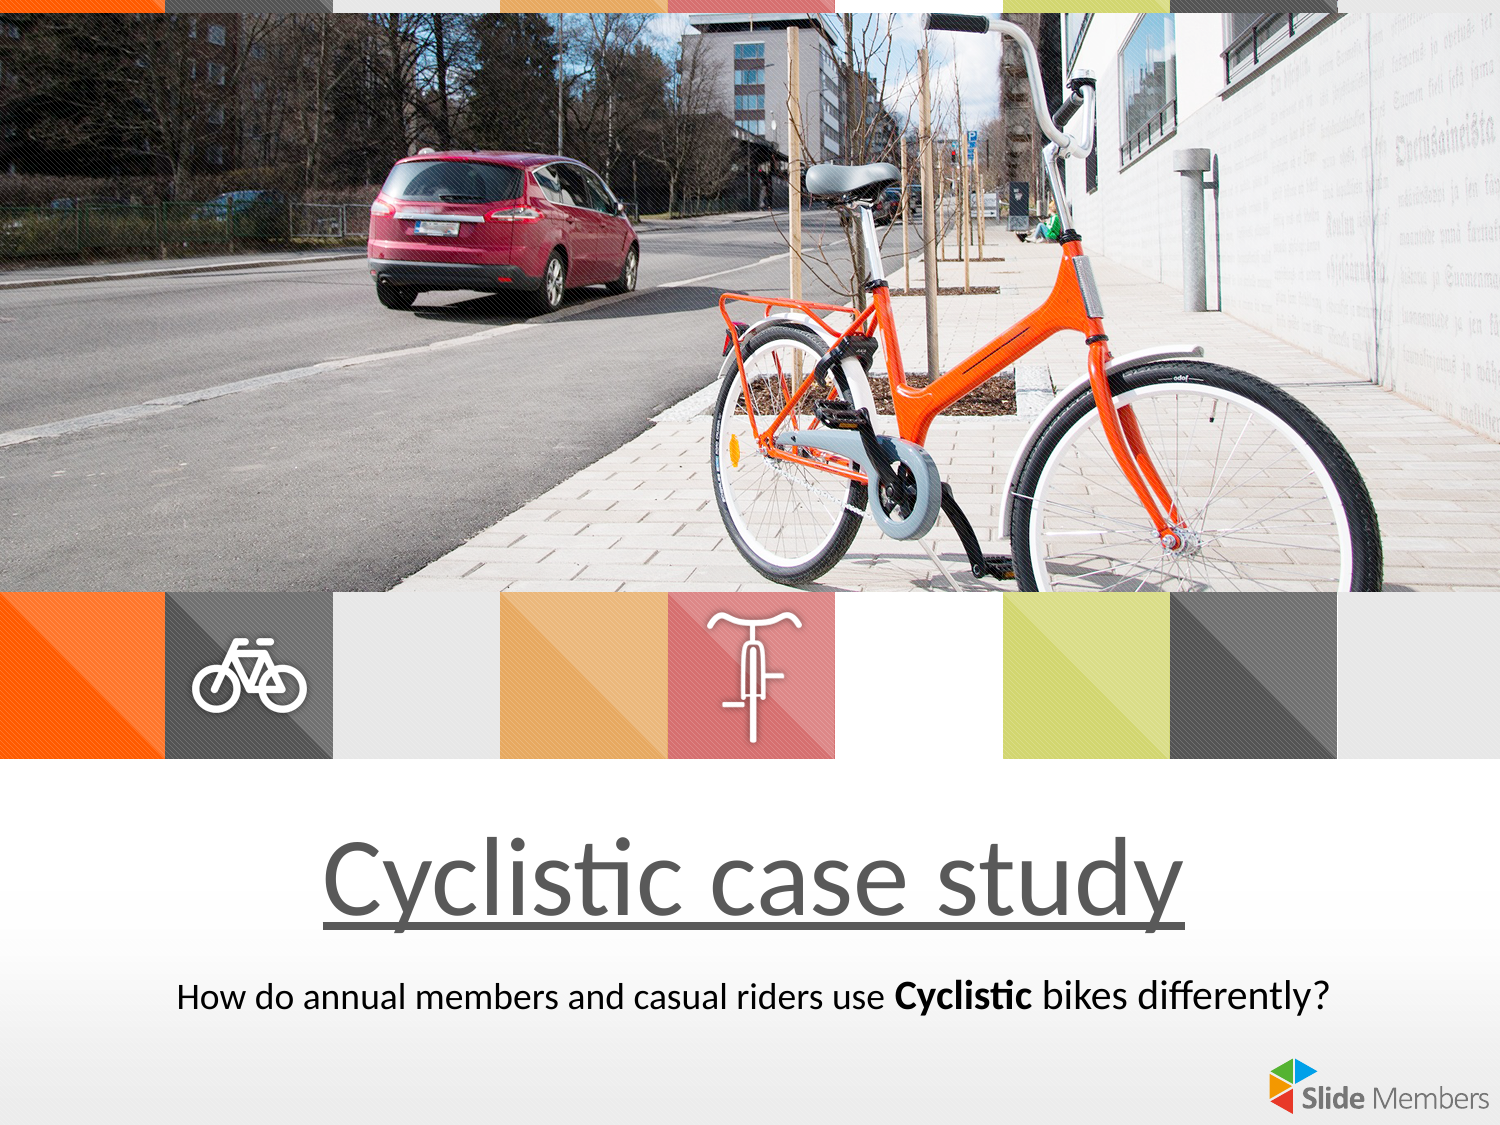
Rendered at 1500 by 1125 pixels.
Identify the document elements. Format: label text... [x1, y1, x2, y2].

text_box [1269, 1058, 1489, 1115]
picture [0, 0, 1500, 1125]
title Cyclistic case study How do annual members and casual riders use Cyclistic bikes differently? [64, 790, 1444, 1031]
